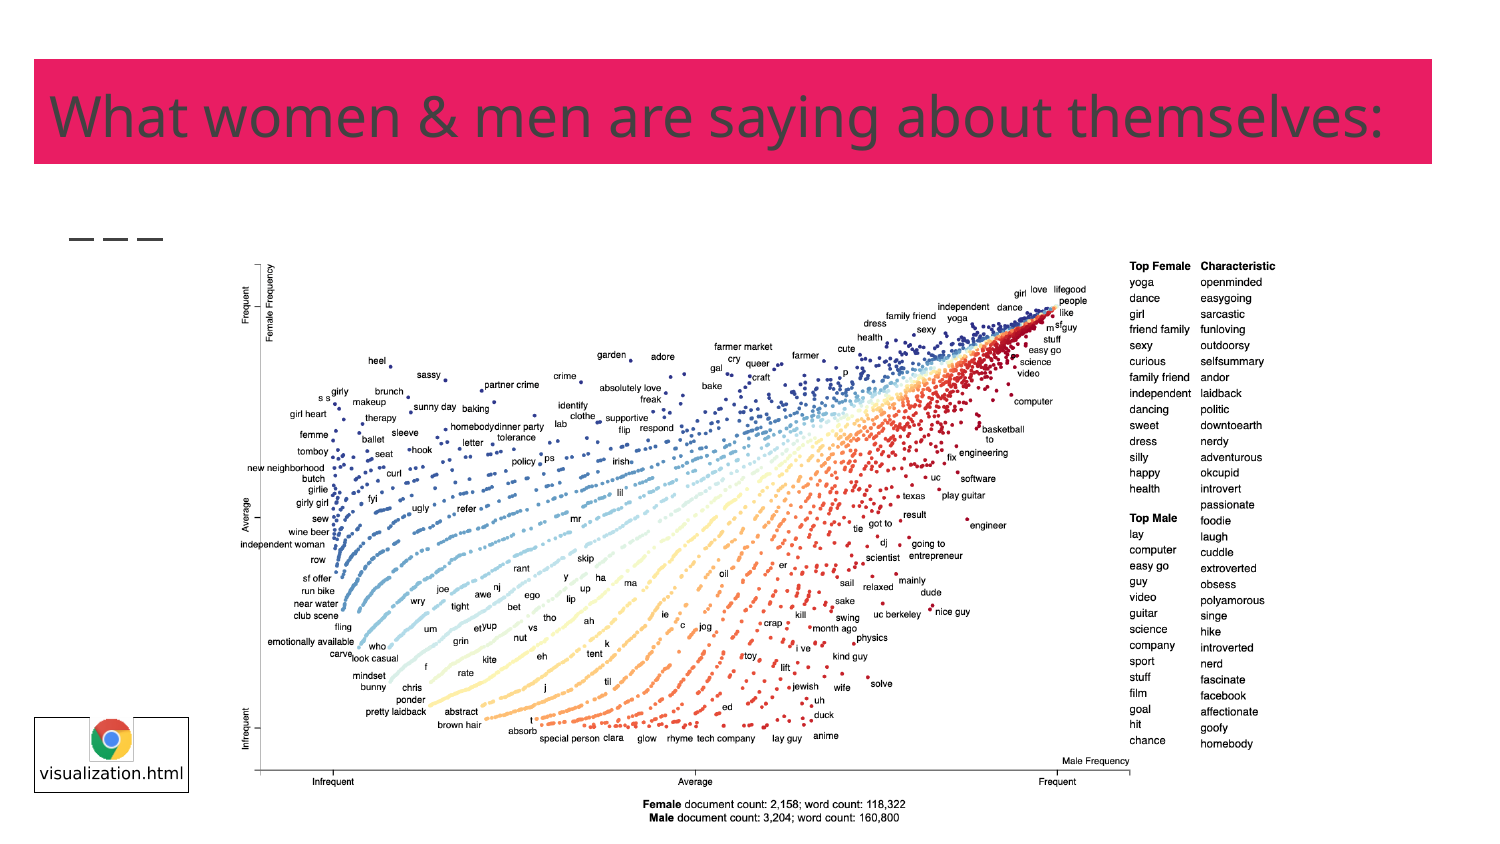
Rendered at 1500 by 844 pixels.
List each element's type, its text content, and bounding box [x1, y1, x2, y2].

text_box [33, 717, 190, 794]
text_box What women & men are saying about themselves: [34, 59, 1432, 164]
picture [211, 233, 1315, 844]
